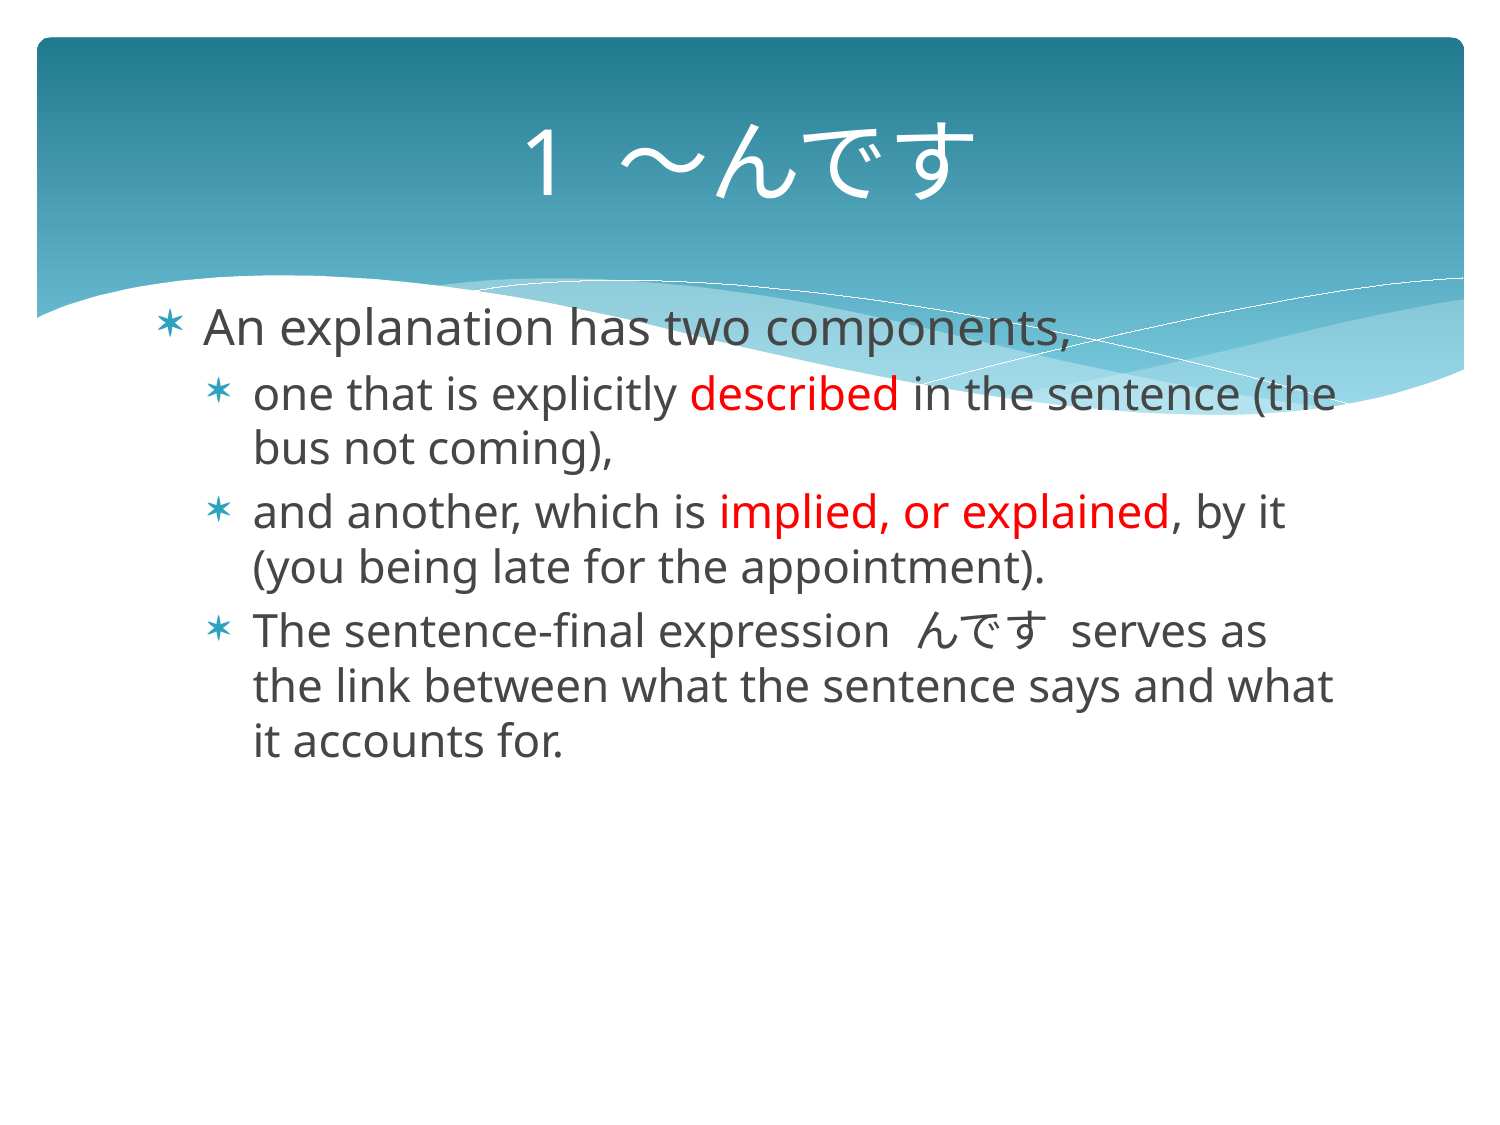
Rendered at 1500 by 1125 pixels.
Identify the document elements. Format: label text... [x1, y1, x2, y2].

list An explanation has two components, one that is explicitly described in the sentence (the bus not coming), and another, which is implied, or explained, by it (you being late for the appointment). The sentence-final expression んです serves as the link between what the sentence says and what it accounts for. [143, 287, 1359, 1005]
title 1 ～んです [75, 55, 1425, 261]
